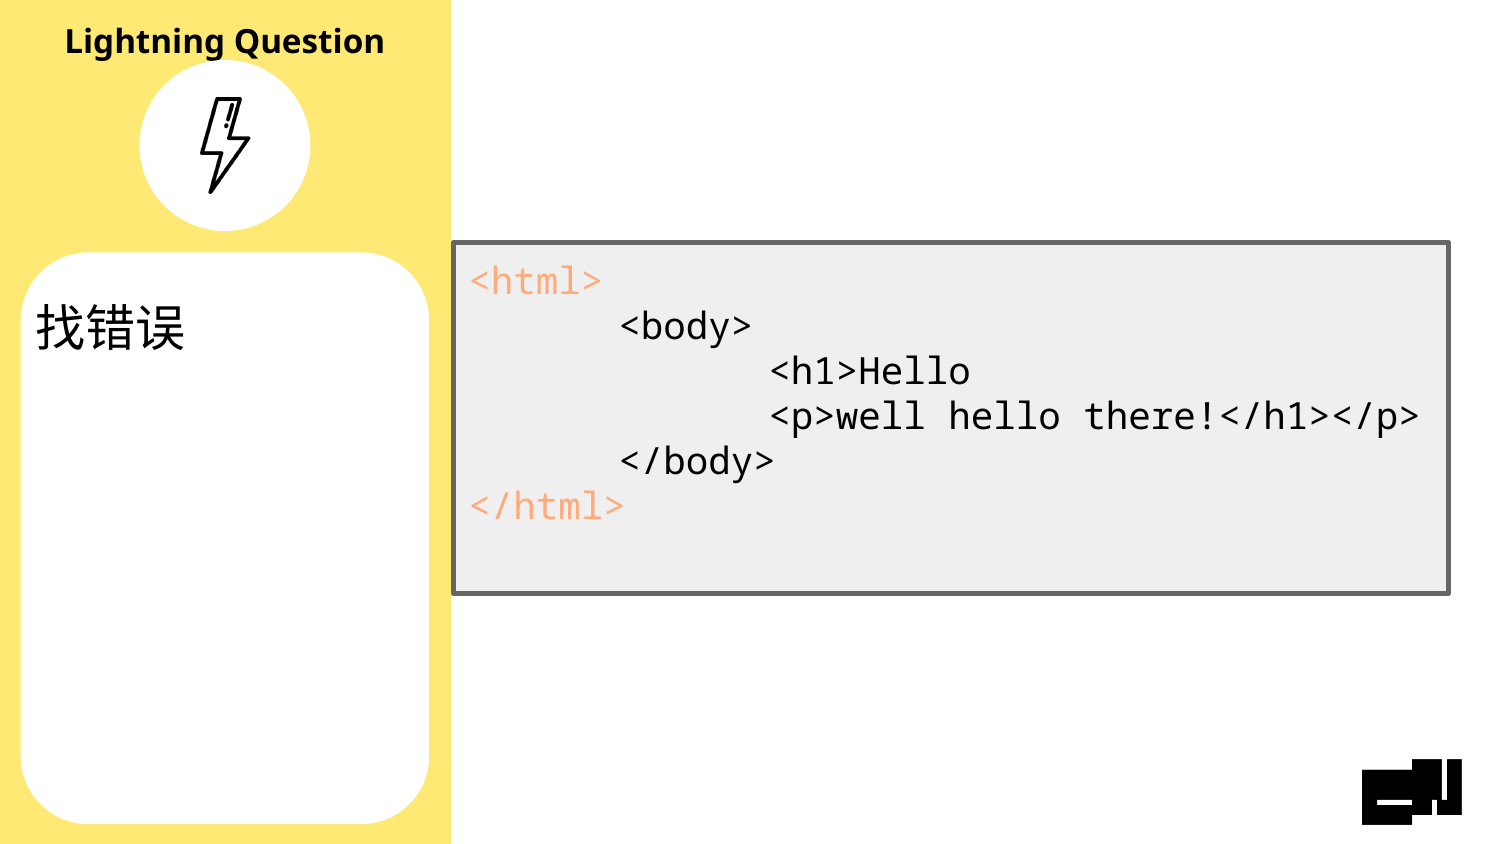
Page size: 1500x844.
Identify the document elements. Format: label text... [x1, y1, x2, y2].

title 找错误 [20, 281, 430, 792]
picture [176, 97, 274, 194]
picture [1362, 759, 1462, 825]
text_box <html> <body> <h1>Hello <p>well hello there!</h1></p> </body> </html> [453, 242, 1449, 594]
